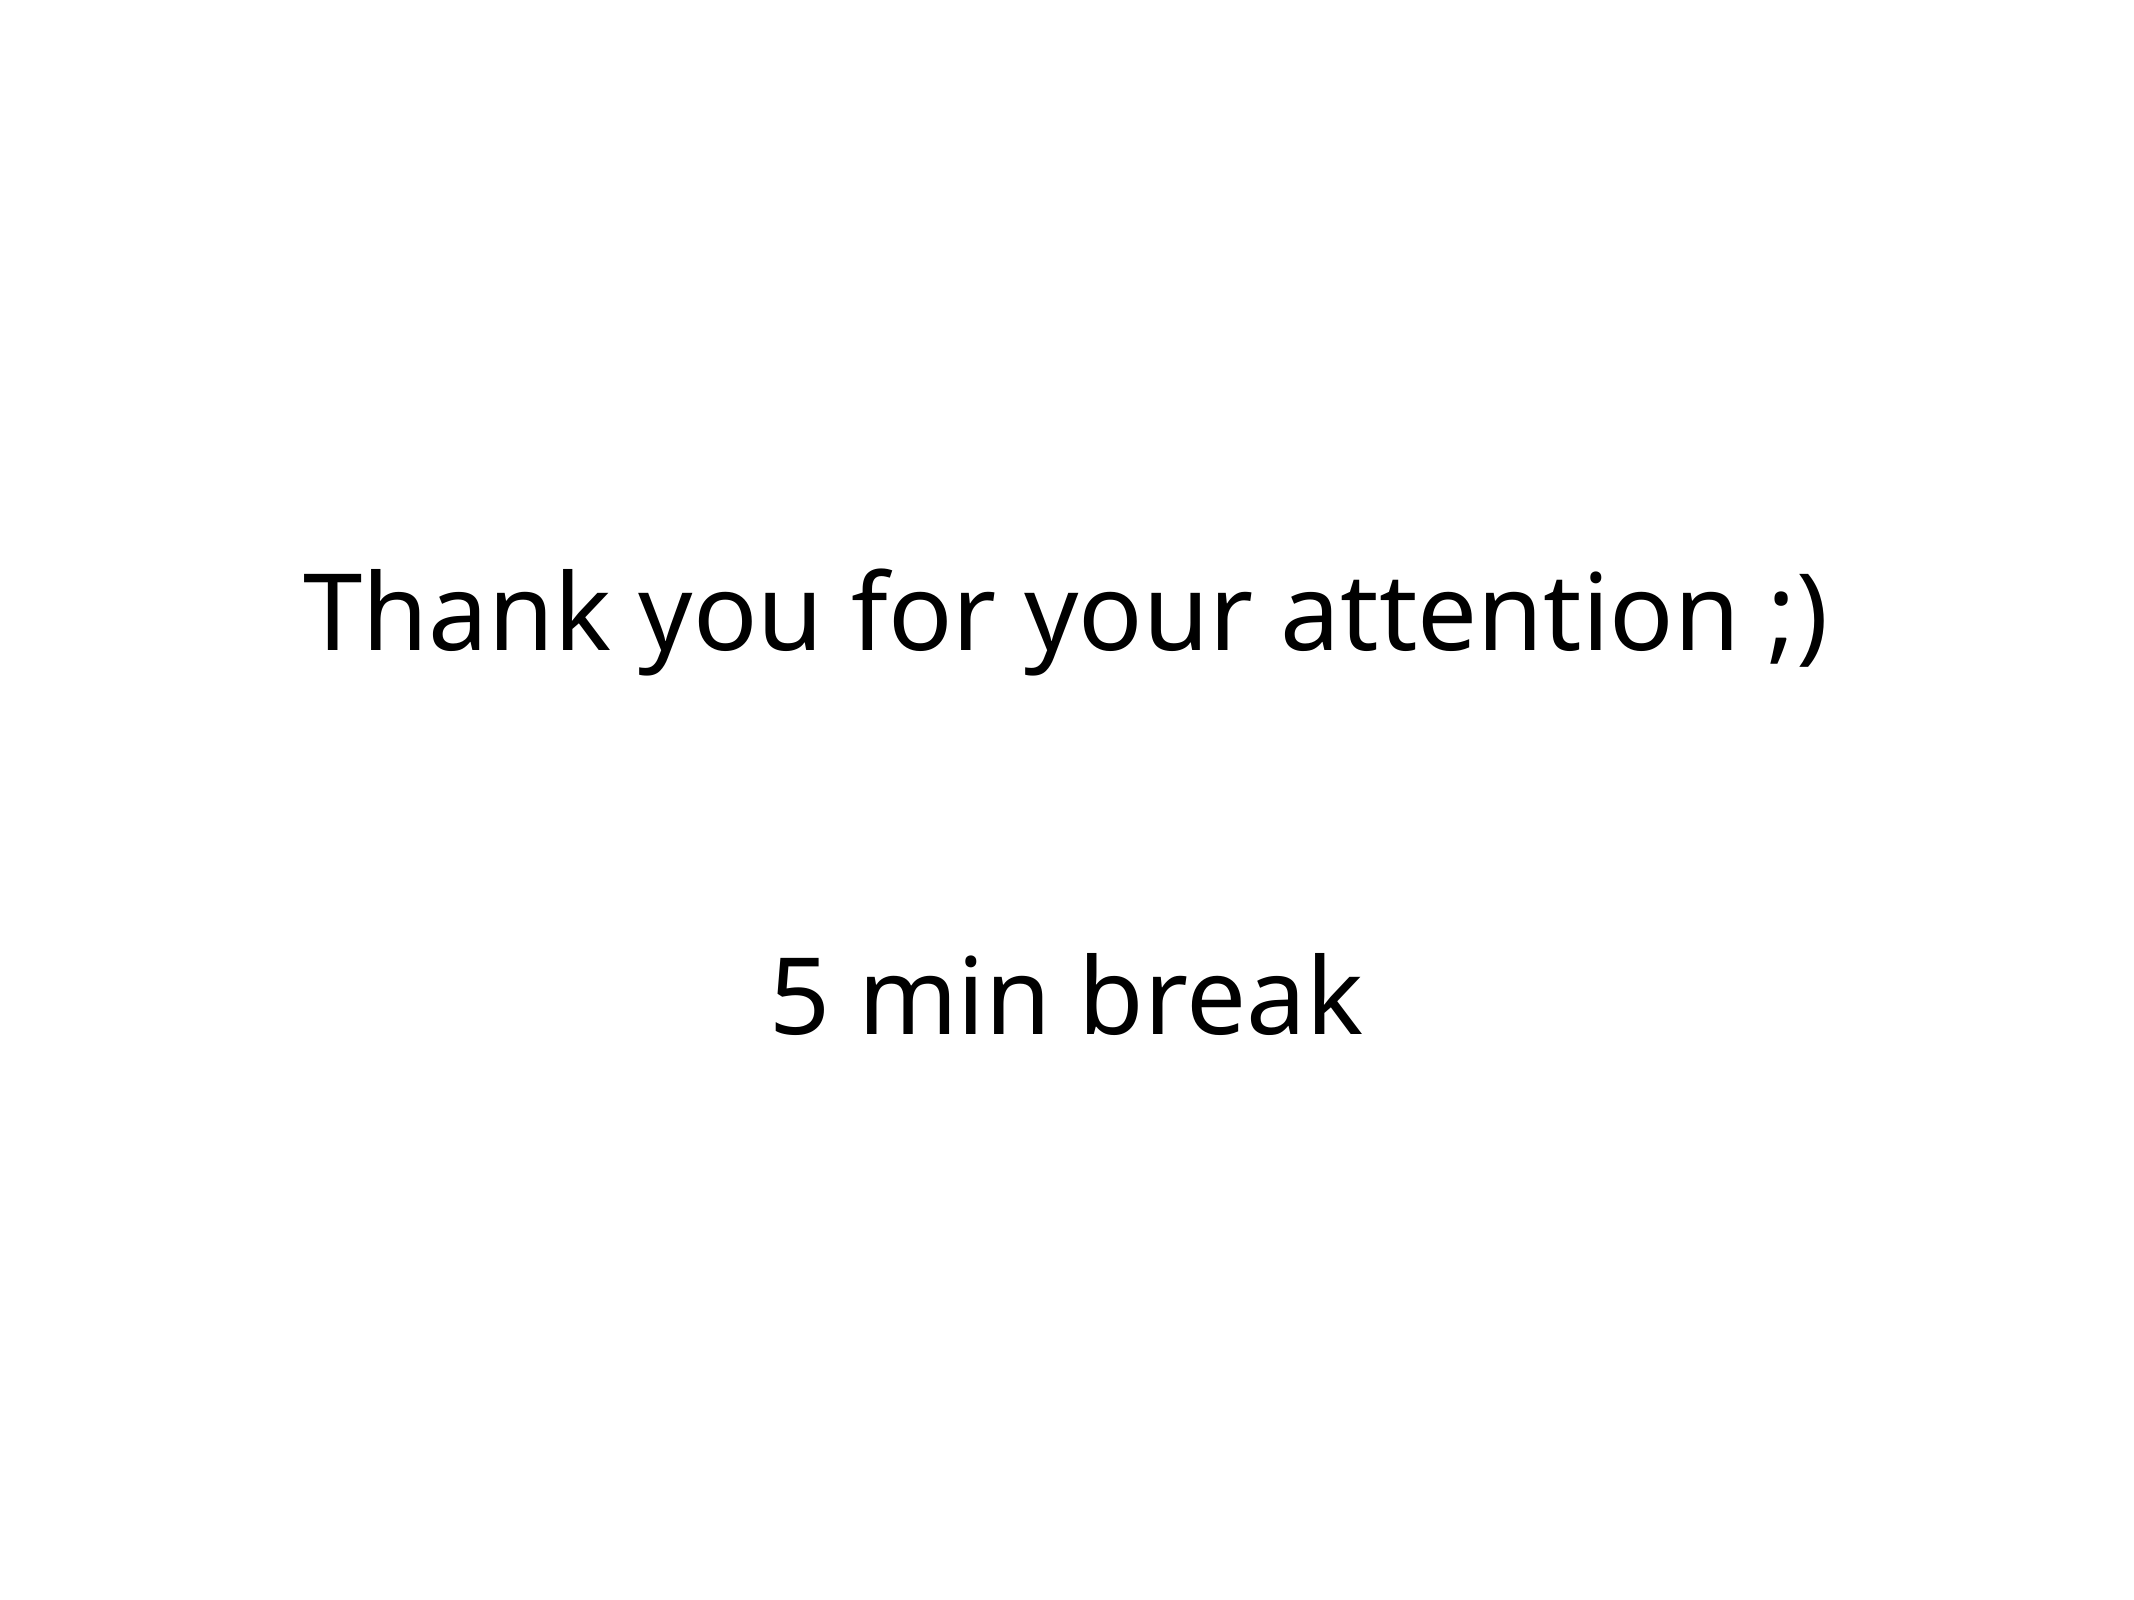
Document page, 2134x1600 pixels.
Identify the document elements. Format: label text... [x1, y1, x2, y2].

title Thank you for your attention ;) 5 min break [207, 528, 1926, 1072]
